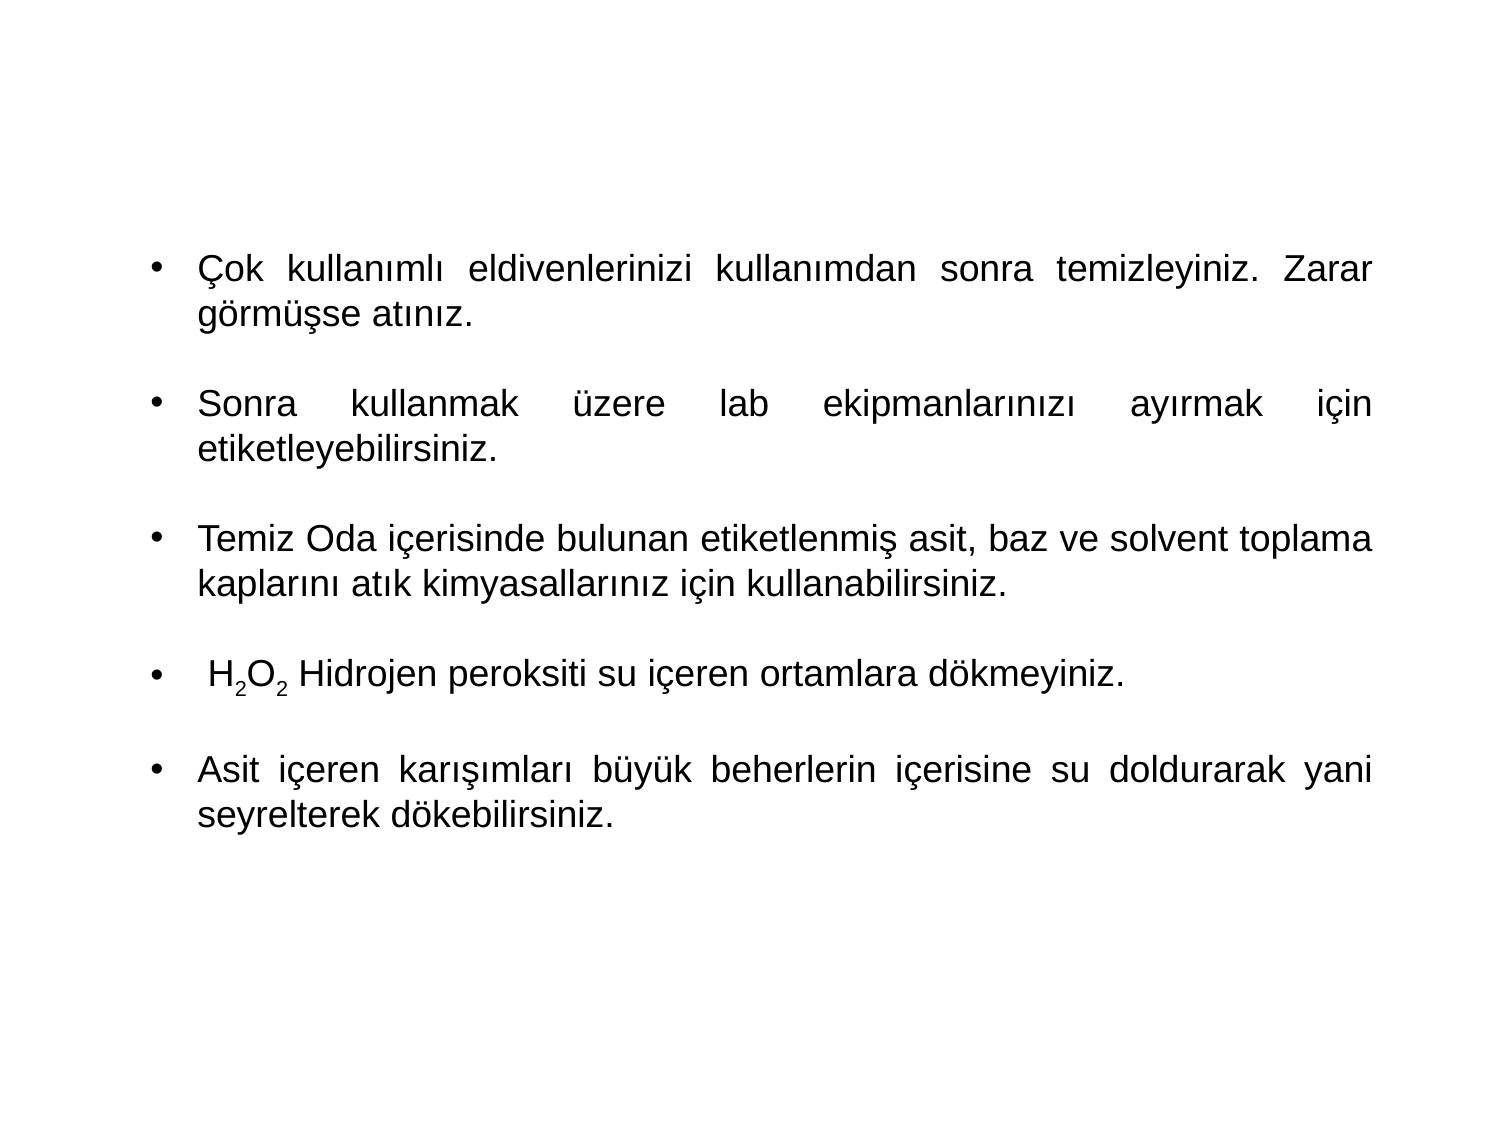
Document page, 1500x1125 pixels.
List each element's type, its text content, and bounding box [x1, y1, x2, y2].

text_box Çok kullanımlı eldivenlerinizi kullanımdan sonra temizleyiniz. Zarar görmüşse atınız. Sonra kullanmak üzere lab ekipmanlarınızı ayırmak için etiketleyebilirsiniz. Temiz Oda içerisinde bulunan etiketlenmiş asit, baz ve solvent toplama kaplarını atık kimyasallarınız için kullanabilirsiniz. H2O2 Hidrojen peroksiti su içeren ortamlara dökmeyiniz. Asit içeren karışımları büyük beherlerin içerisine su doldurarak yani seyrelterek dökebilirsiniz. [135, 236, 1388, 888]
